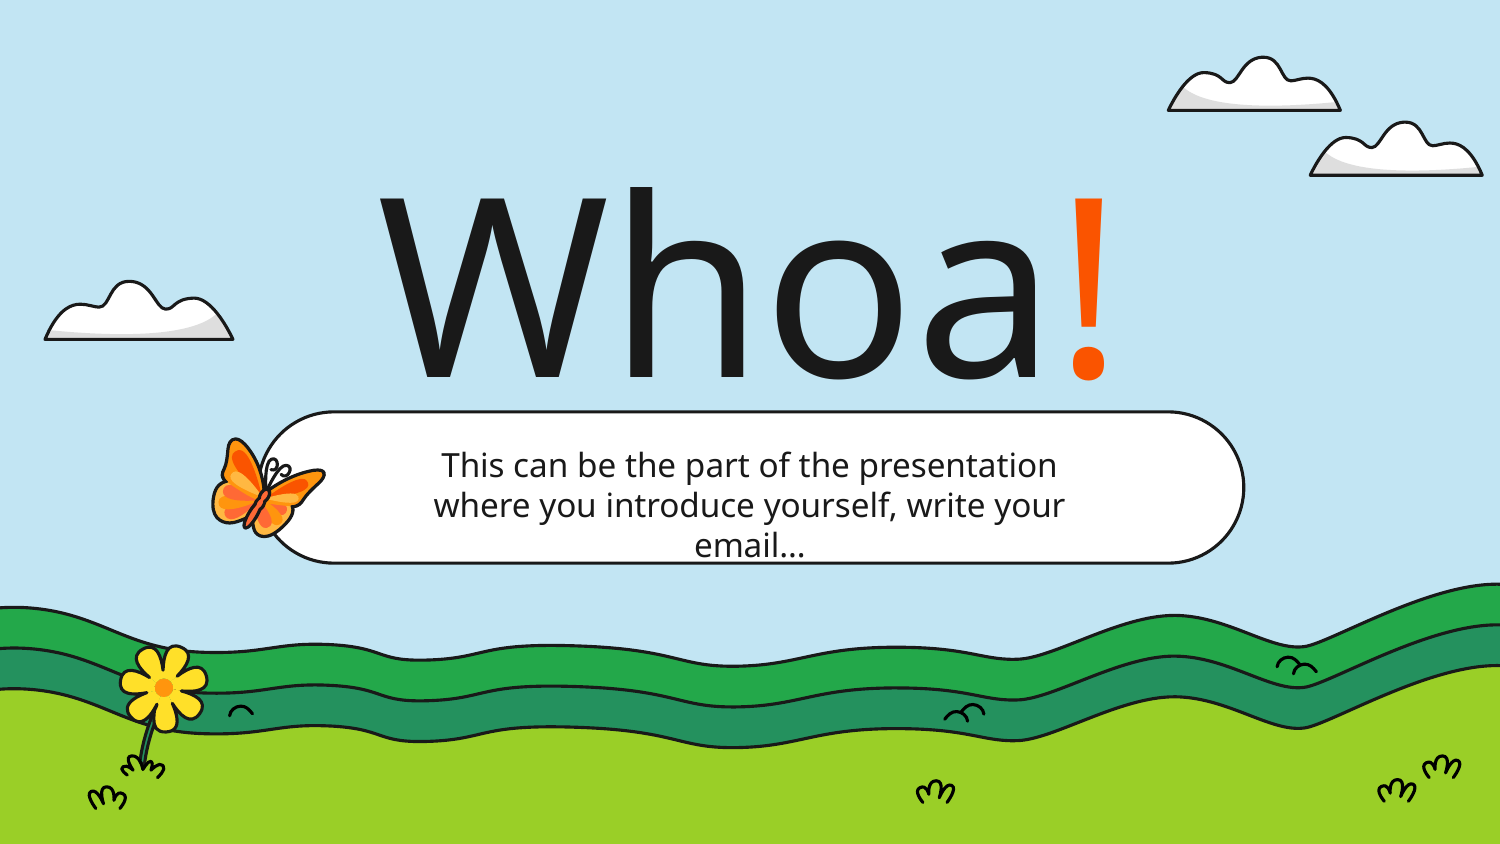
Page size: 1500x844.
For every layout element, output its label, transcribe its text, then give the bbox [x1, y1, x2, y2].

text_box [210, 437, 328, 538]
text_box [278, 429, 1244, 564]
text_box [1309, 121, 1483, 176]
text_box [44, 281, 234, 340]
subtitle This can be the part of the presentation where you introduce yourself, write your email… [382, 429, 1118, 547]
title Whoa! [262, 126, 1238, 429]
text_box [1168, 56, 1341, 111]
